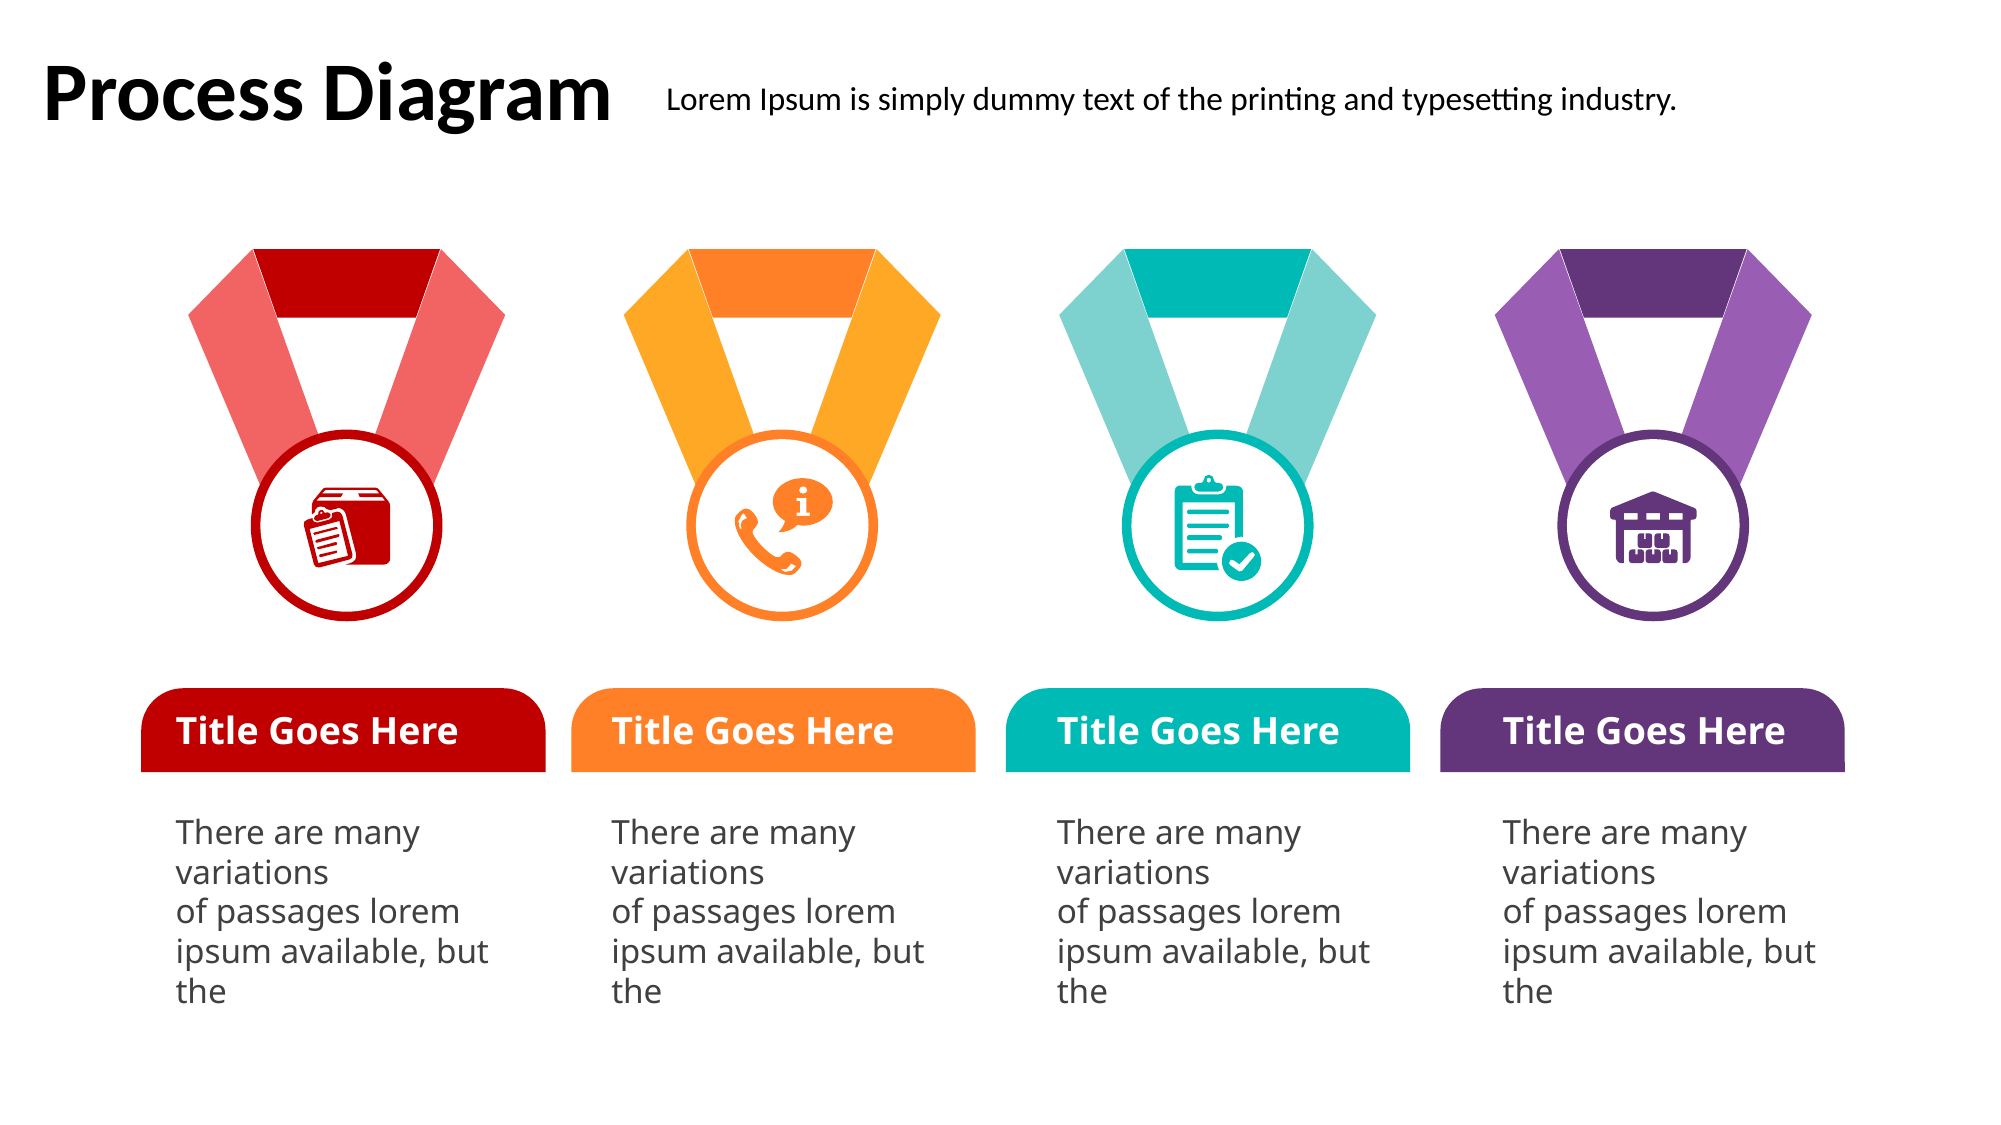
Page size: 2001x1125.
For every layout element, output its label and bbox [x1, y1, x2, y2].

text_box [623, 249, 941, 622]
text_box [29, 29, 629, 145]
text_box [651, 69, 1694, 125]
text_box [140, 687, 547, 1011]
text_box [1494, 249, 1812, 622]
text_box [1059, 249, 1377, 622]
text_box [188, 249, 506, 622]
text_box [570, 687, 977, 1011]
text_box [1004, 687, 1412, 1011]
text_box [1439, 687, 1846, 1011]
